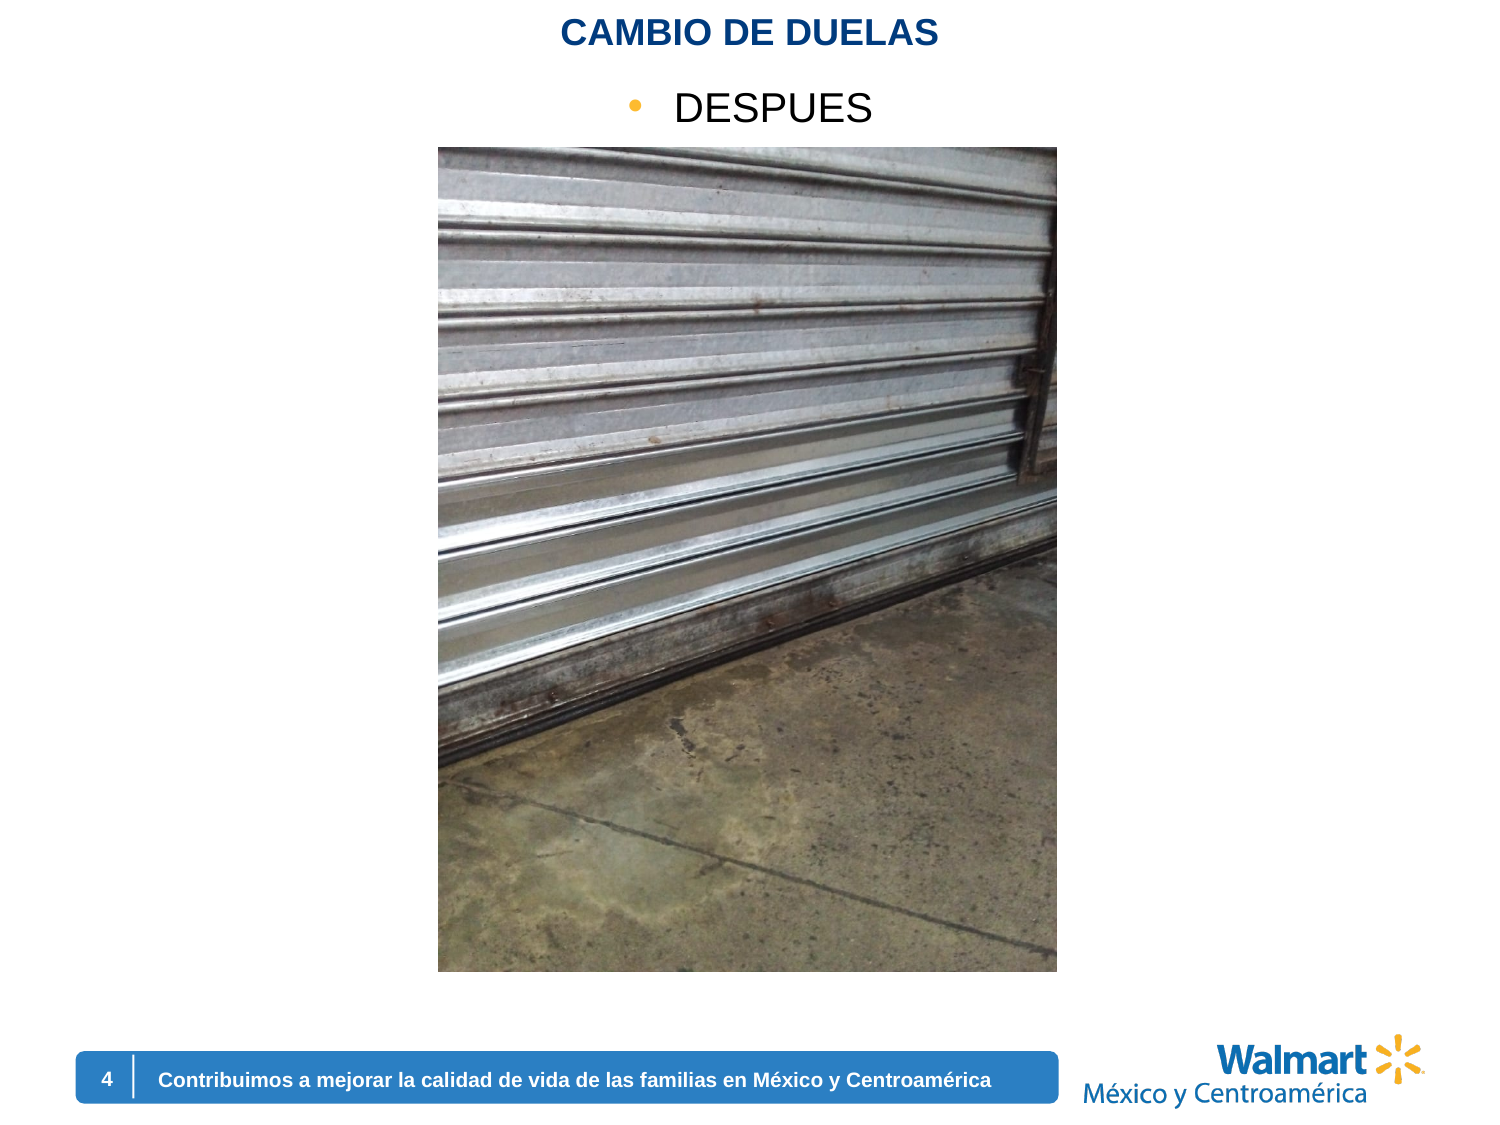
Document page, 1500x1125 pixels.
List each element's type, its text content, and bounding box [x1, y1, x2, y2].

footer Contribuimos a mejorar la calidad de vida de las familias en México y Centroamérica [142, 1058, 1024, 1093]
picture [1084, 1034, 1425, 1109]
picture [437, 147, 1057, 973]
text_box DESPUES [443, 73, 1057, 147]
title CAMBIO DE DUELAS [74, 0, 1426, 61]
